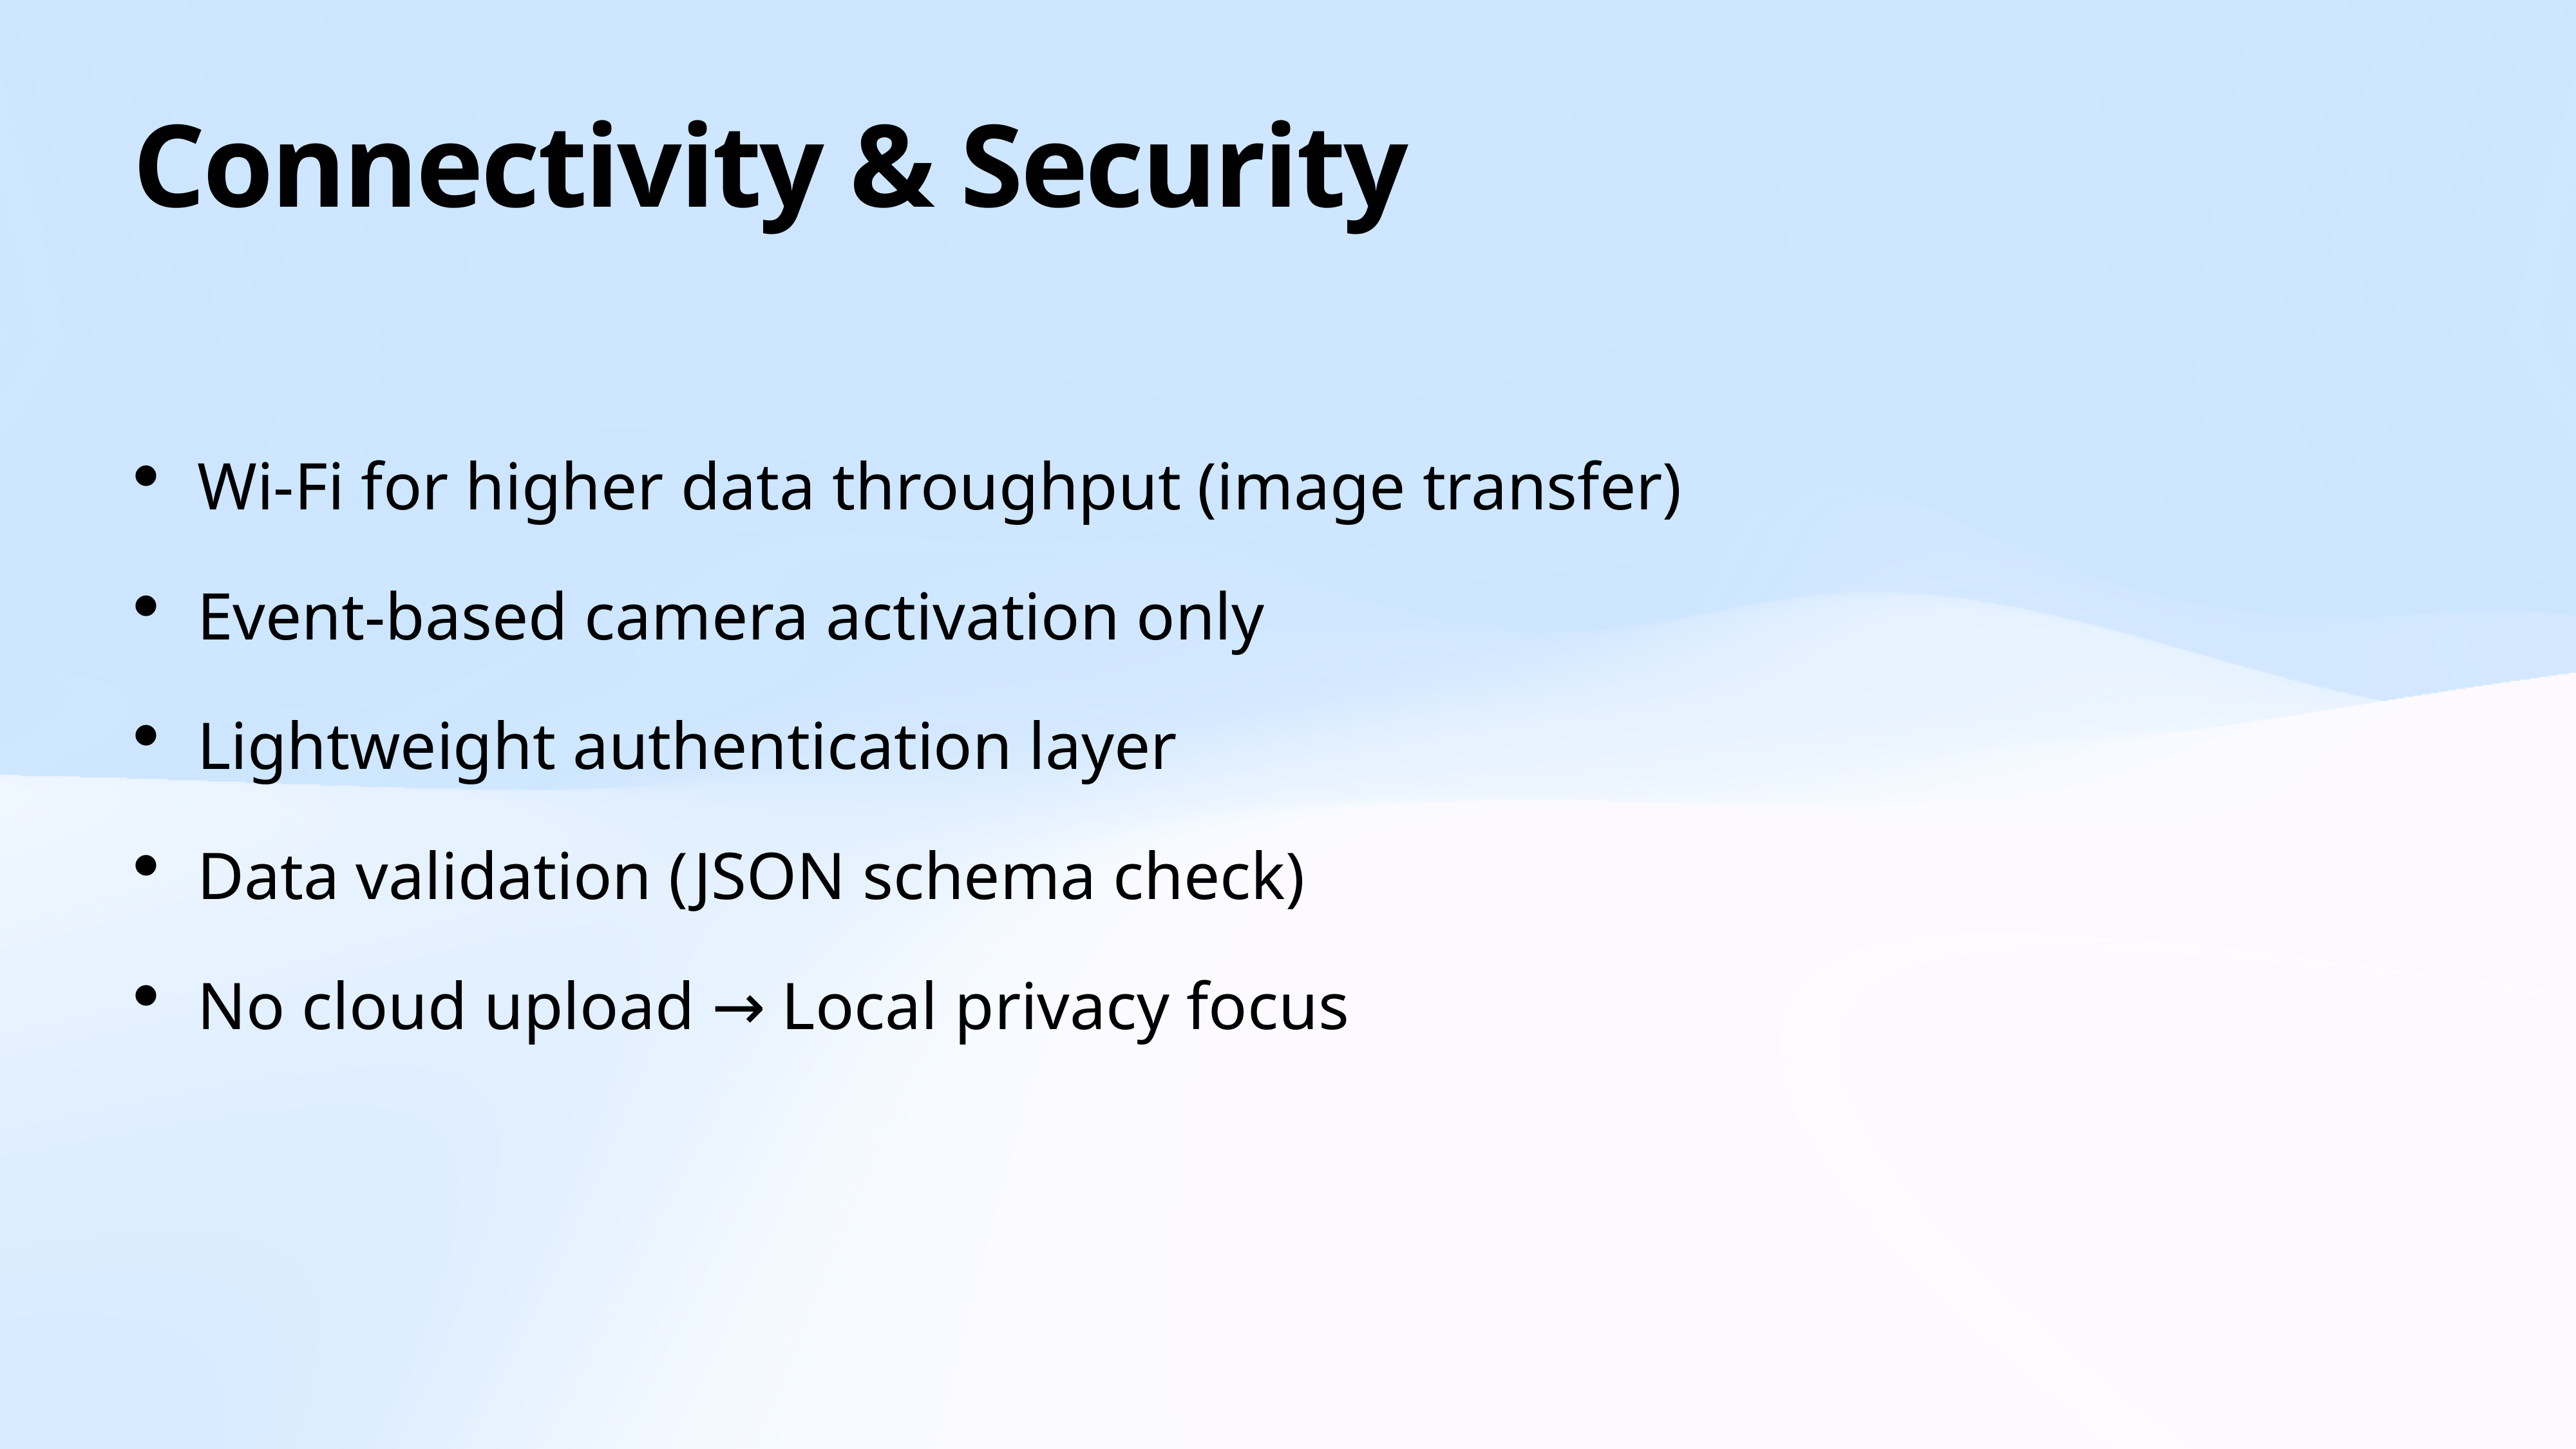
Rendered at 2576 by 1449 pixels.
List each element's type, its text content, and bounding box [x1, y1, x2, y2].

title Connectivity & Security [127, 113, 2449, 266]
picture [0, 0, 2576, 1449]
list Wi-Fi for higher data throughput (image transfer) Event-based camera activation only Lightweight authentication layer Data validation (JSON schema check) No cloud upload → Local privacy focus [127, 448, 2449, 1321]
